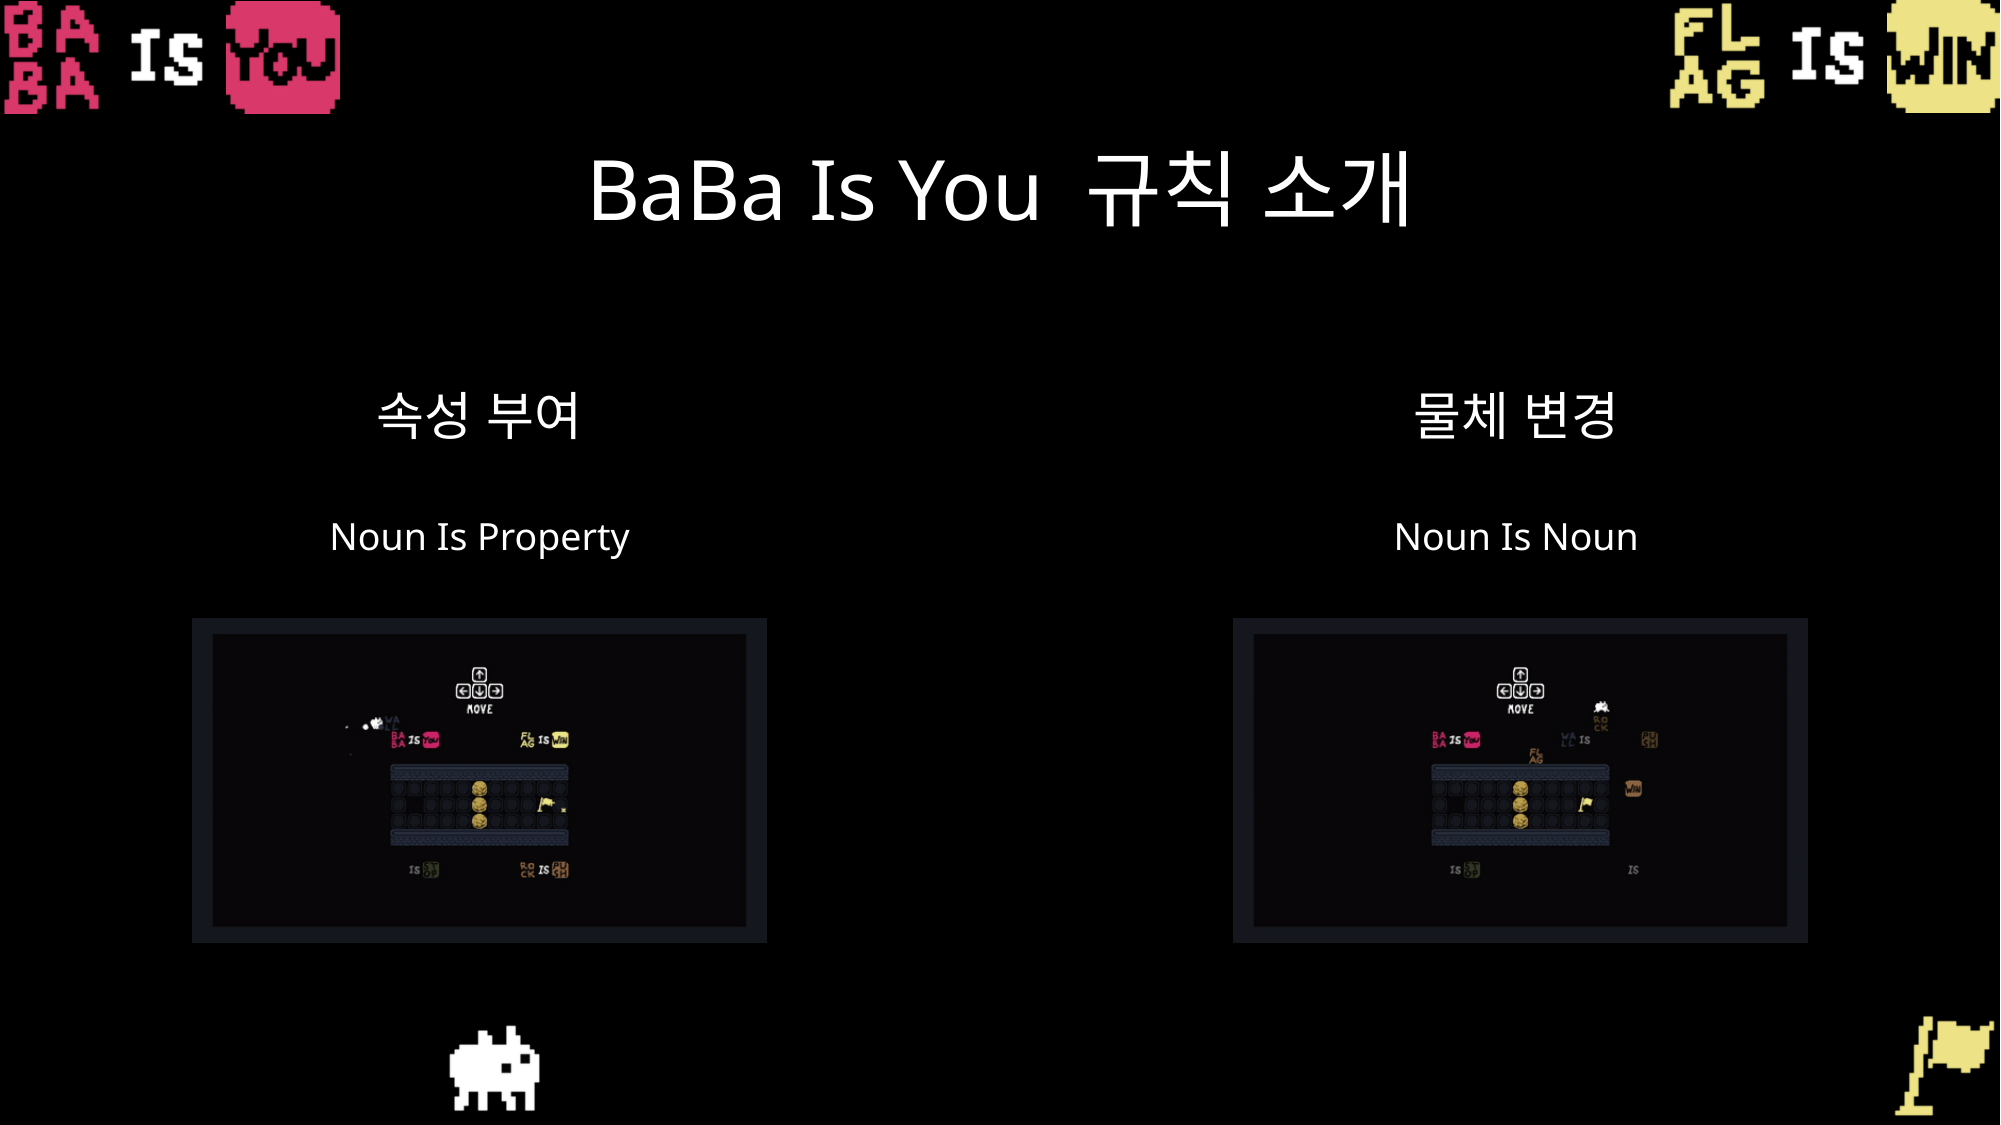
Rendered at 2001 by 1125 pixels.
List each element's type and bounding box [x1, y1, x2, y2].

text_box [0, 0, 2000, 1125]
